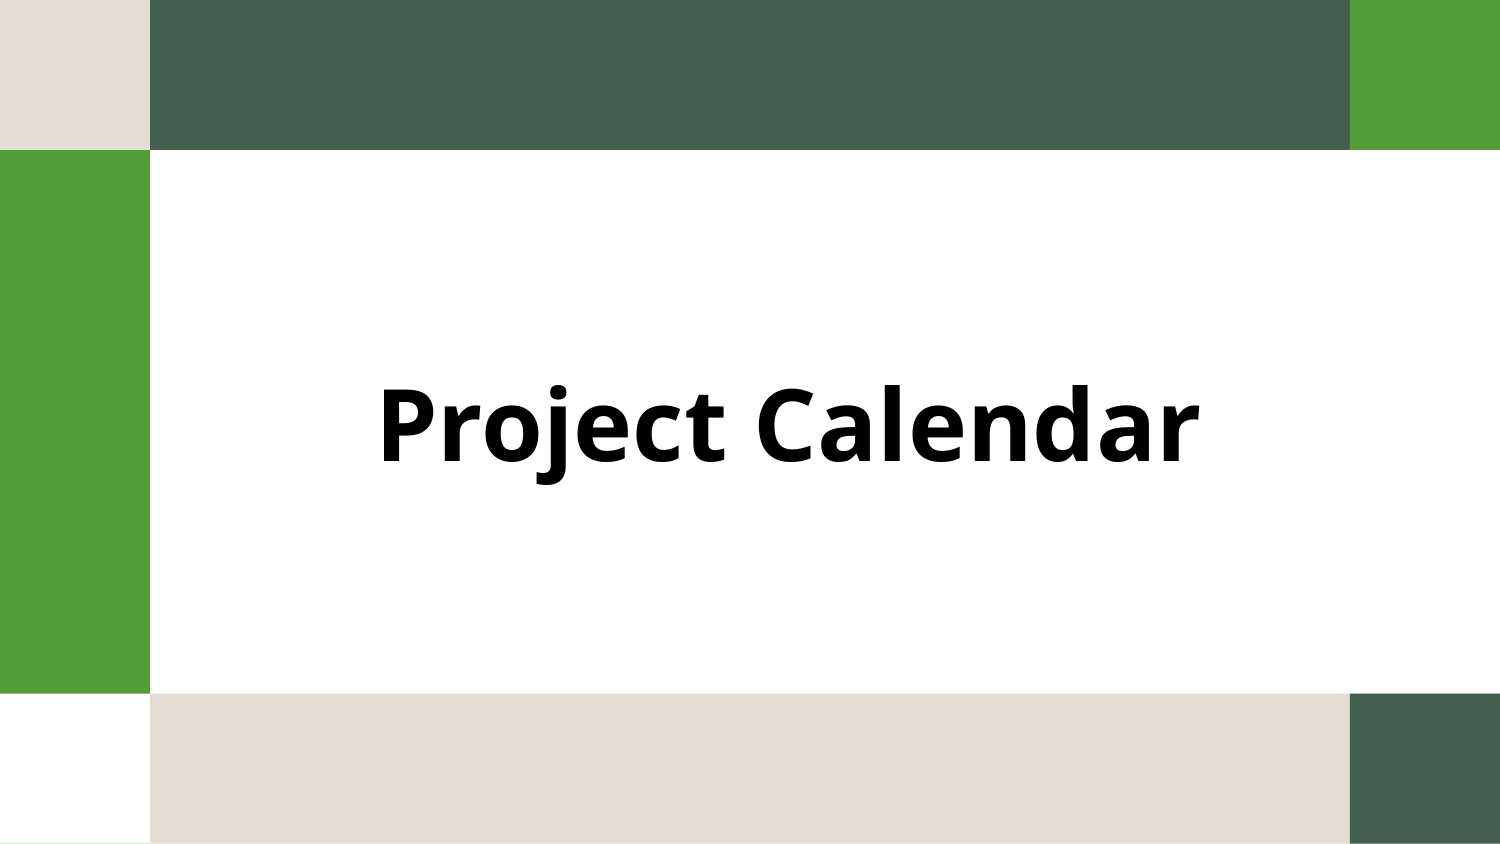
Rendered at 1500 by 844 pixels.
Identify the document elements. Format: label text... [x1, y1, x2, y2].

title Project Calendar [250, 352, 1327, 492]
